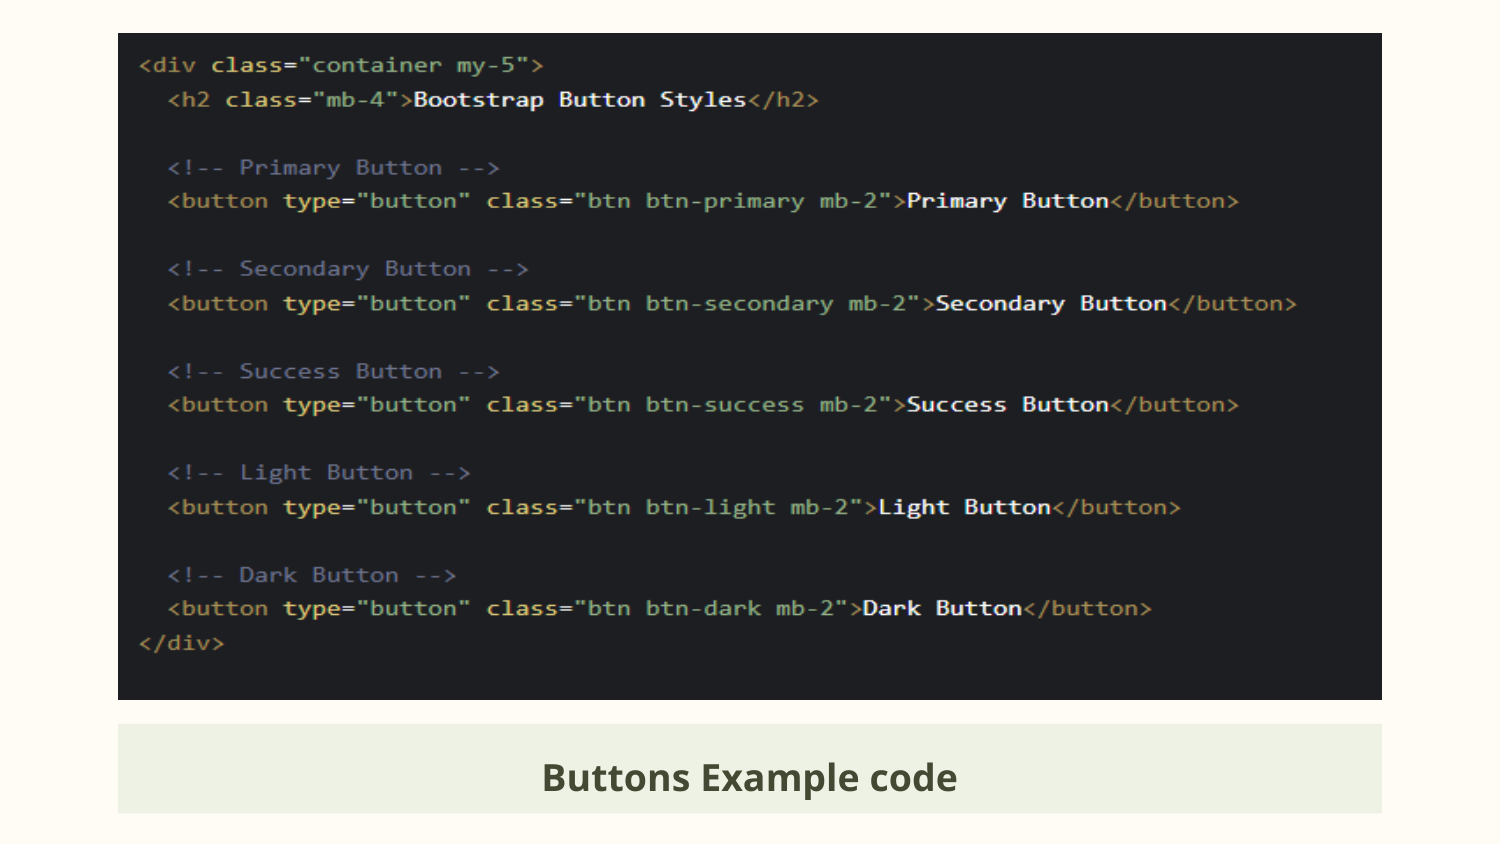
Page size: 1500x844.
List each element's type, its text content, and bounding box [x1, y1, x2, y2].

picture [117, 32, 1383, 700]
title Buttons Example code [118, 723, 1382, 814]
